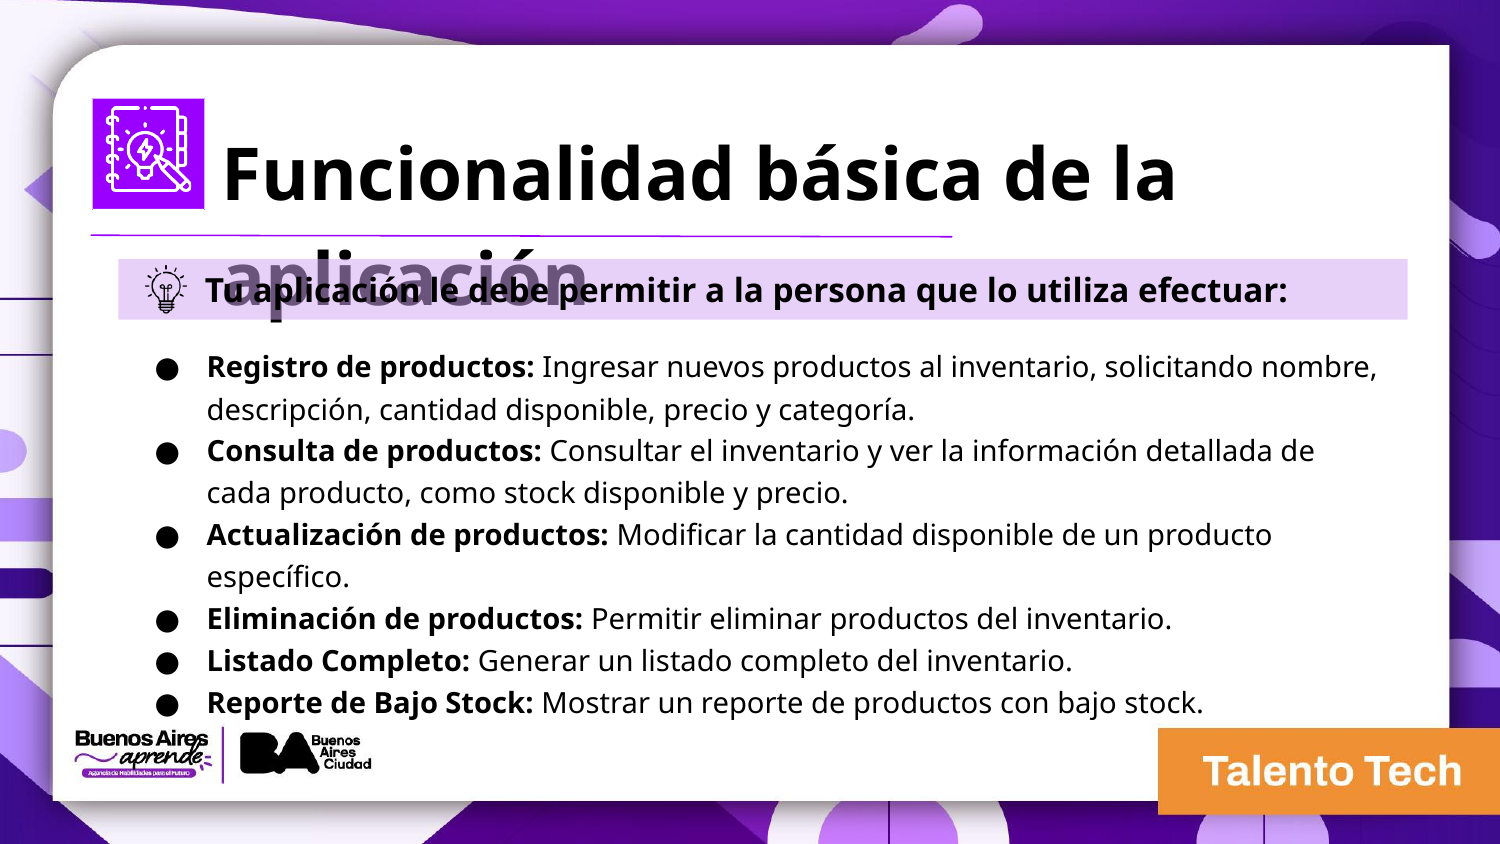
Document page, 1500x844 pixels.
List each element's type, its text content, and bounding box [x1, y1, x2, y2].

text_box Registro de productos: Ingresar nuevos productos al inventario, solicitando nombre, descripción, cantidad disponible, precio y categoría. Consulta de productos: Consultar el inventario y ver la información detallada de cada producto, como stock disponible y precio. Actualización de productos: Modificar la cantidad disponible de un producto específico. Eliminación de productos: Permitir eliminar productos del inventario. Listado Completo: Generar un listado completo del inventario. Reporte de Bajo Stock: Mostrar un reporte de productos con bajo stock. [131, 341, 1385, 720]
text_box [90, 96, 207, 211]
text_box [0, 0, 1500, 844]
text_box [1385, 259, 1408, 320]
text_box Funcionalidad básica de la aplicación [221, 109, 1408, 259]
text_box [118, 259, 190, 320]
text_box [140, 264, 191, 314]
text_box Tu aplicación le debe permitir a la persona que lo utiliza efectuar: [190, 253, 1385, 324]
